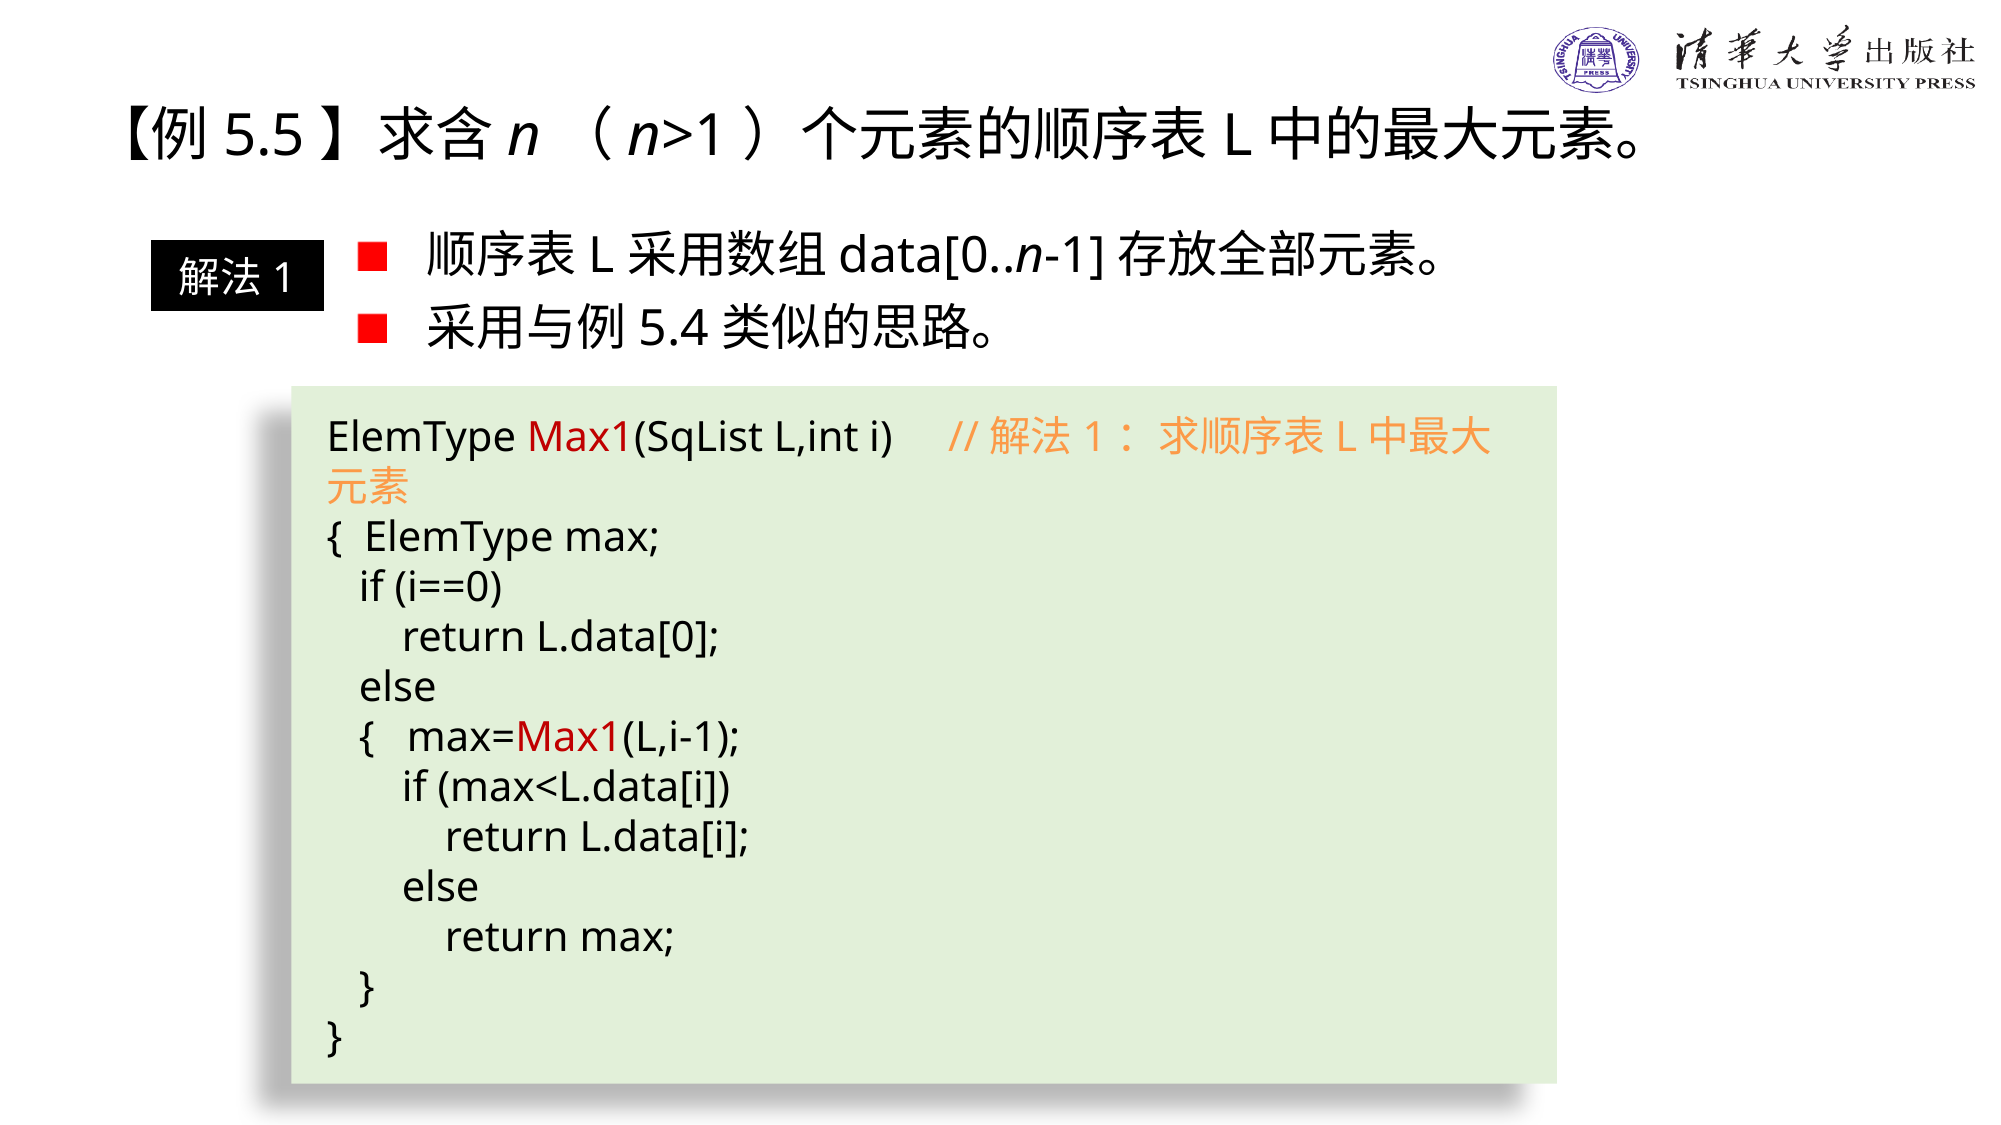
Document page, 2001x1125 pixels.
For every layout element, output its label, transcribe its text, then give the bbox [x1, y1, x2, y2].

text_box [149, 215, 1603, 364]
text_box ElemType Max1(SqList L,int i) //解法1：求顺序表L中最大元素 { ElemType max; if (i==0) return L.data[0]; else { max=Max1(L,i-1); if (max<L.data[i]) return L.data[i]; else return max; } } [291, 386, 1557, 1084]
text_box 【例5.5】求含n（n>1）个元素的顺序表L中的最大元素。 [77, 90, 1744, 175]
picture [1504, 0, 2001, 144]
